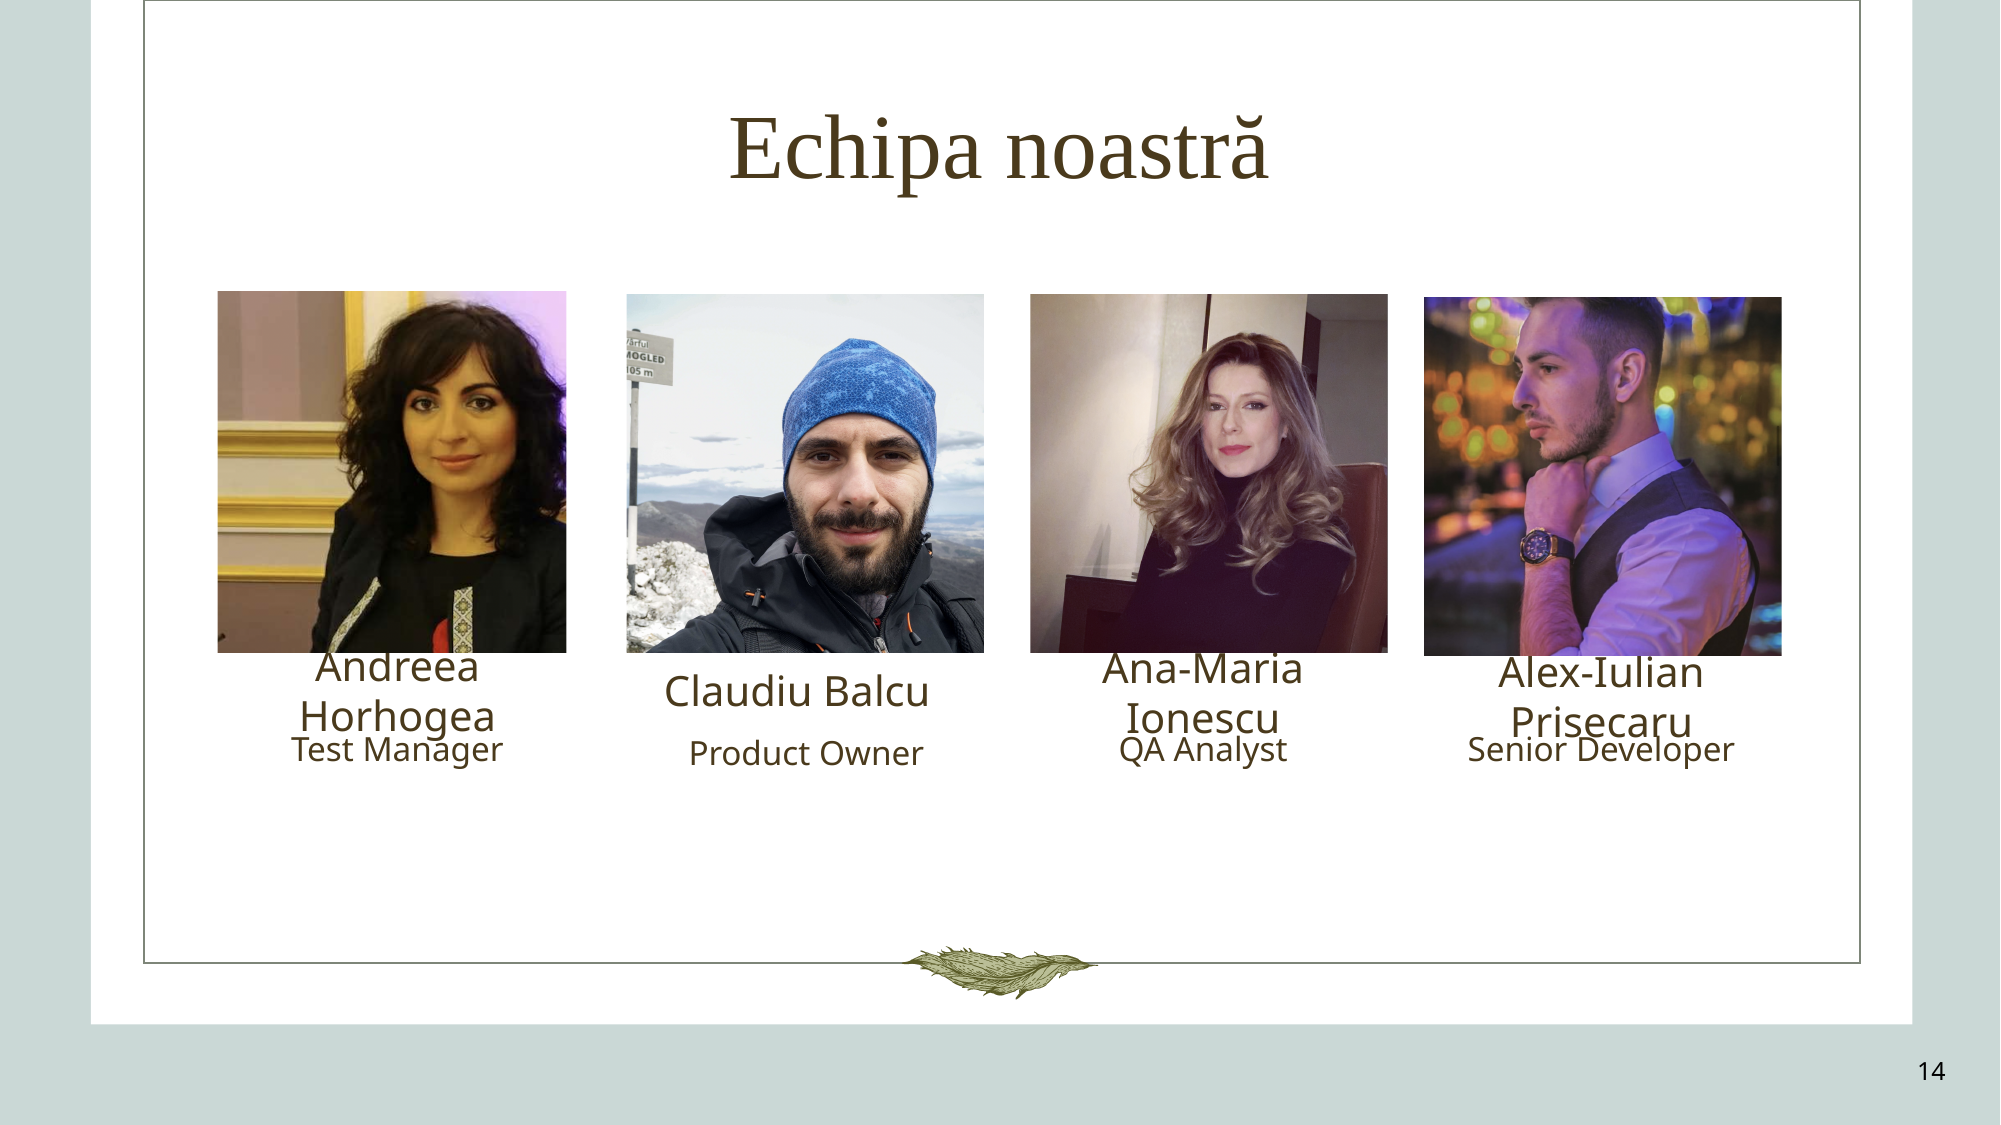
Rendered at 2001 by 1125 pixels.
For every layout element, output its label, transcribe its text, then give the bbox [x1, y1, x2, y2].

list QA Analyst [1023, 725, 1384, 771]
picture [217, 291, 567, 653]
picture [1424, 297, 1782, 656]
list Alex-Iulian Prisecaru [1421, 666, 1782, 725]
picture [626, 294, 985, 653]
slide_number 14 [1510, 1042, 1961, 1103]
list Andreea Horhogea​ [217, 660, 578, 719]
list Ana-Maria Ionescu​ [1023, 662, 1384, 721]
list Claudiu Balcu​ [617, 660, 978, 719]
picture [900, 941, 1099, 1000]
list Product Owner [626, 729, 987, 775]
list Test Manager [217, 725, 578, 771]
list Senior Developer [1421, 725, 1782, 771]
title Echipa noastră [155, 40, 1845, 258]
picture [1030, 294, 1388, 653]
